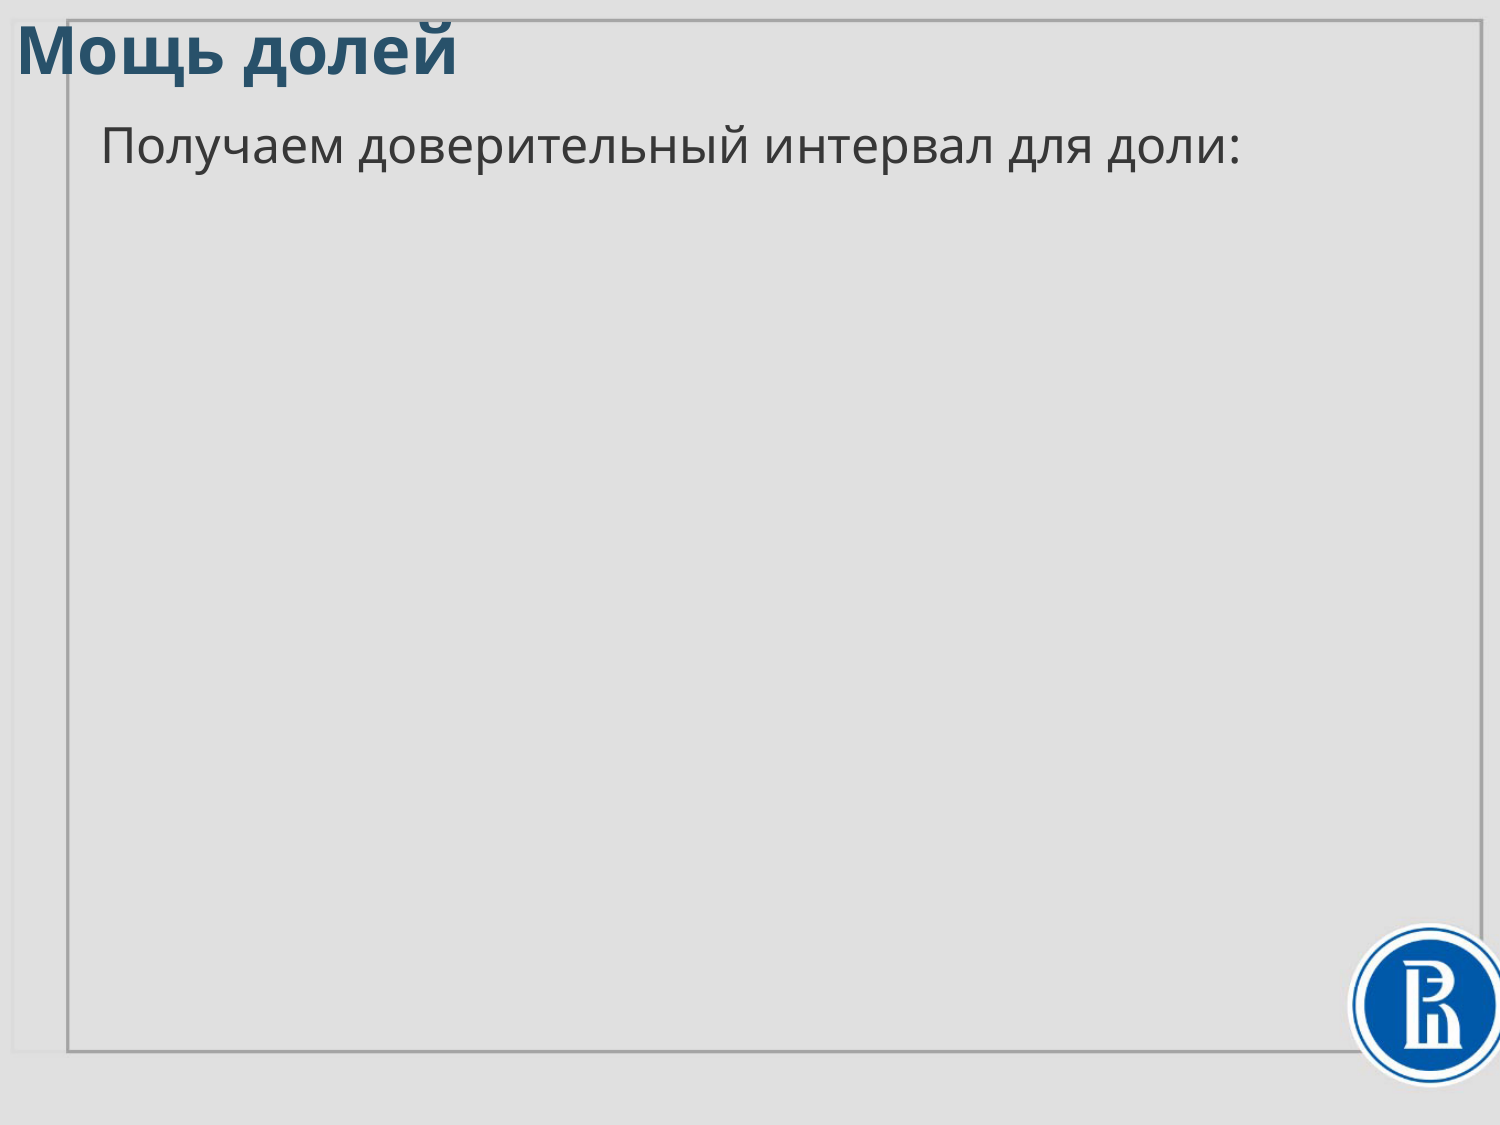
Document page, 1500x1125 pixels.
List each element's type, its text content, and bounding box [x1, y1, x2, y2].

title Мощь долей [0, 0, 1500, 102]
picture [0, 102, 1500, 1125]
text_box Получаем доверительный интервал для доли: [100, 113, 1471, 201]
